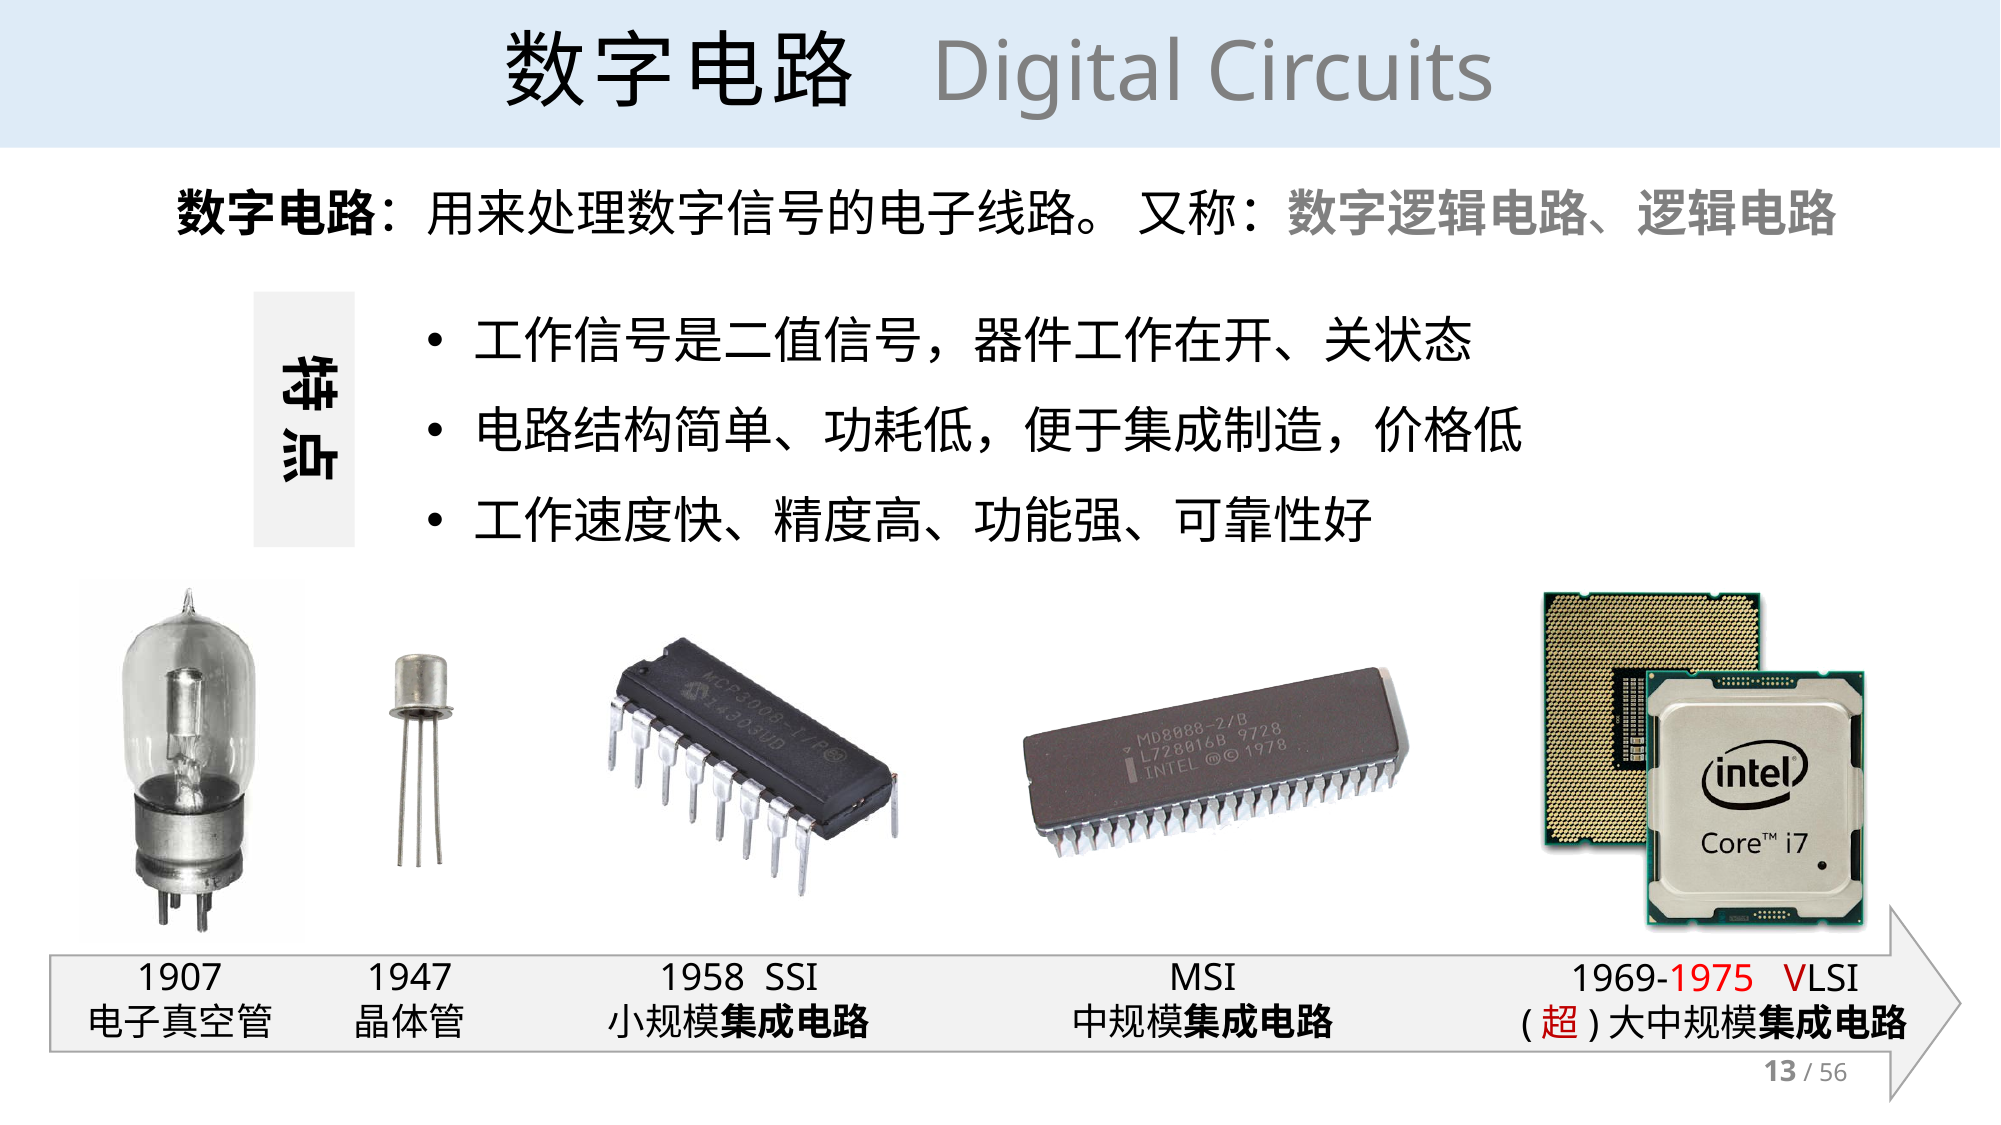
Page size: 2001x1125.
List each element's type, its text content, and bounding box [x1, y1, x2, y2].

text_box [50, 575, 1961, 1100]
text_box 数字电路：用来处理数字信号的电子线路。 又称：数字逻辑电路、逻辑电路 [161, 174, 1853, 249]
title 数字电路 Digital Circuits [0, 0, 2000, 148]
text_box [253, 271, 1544, 548]
